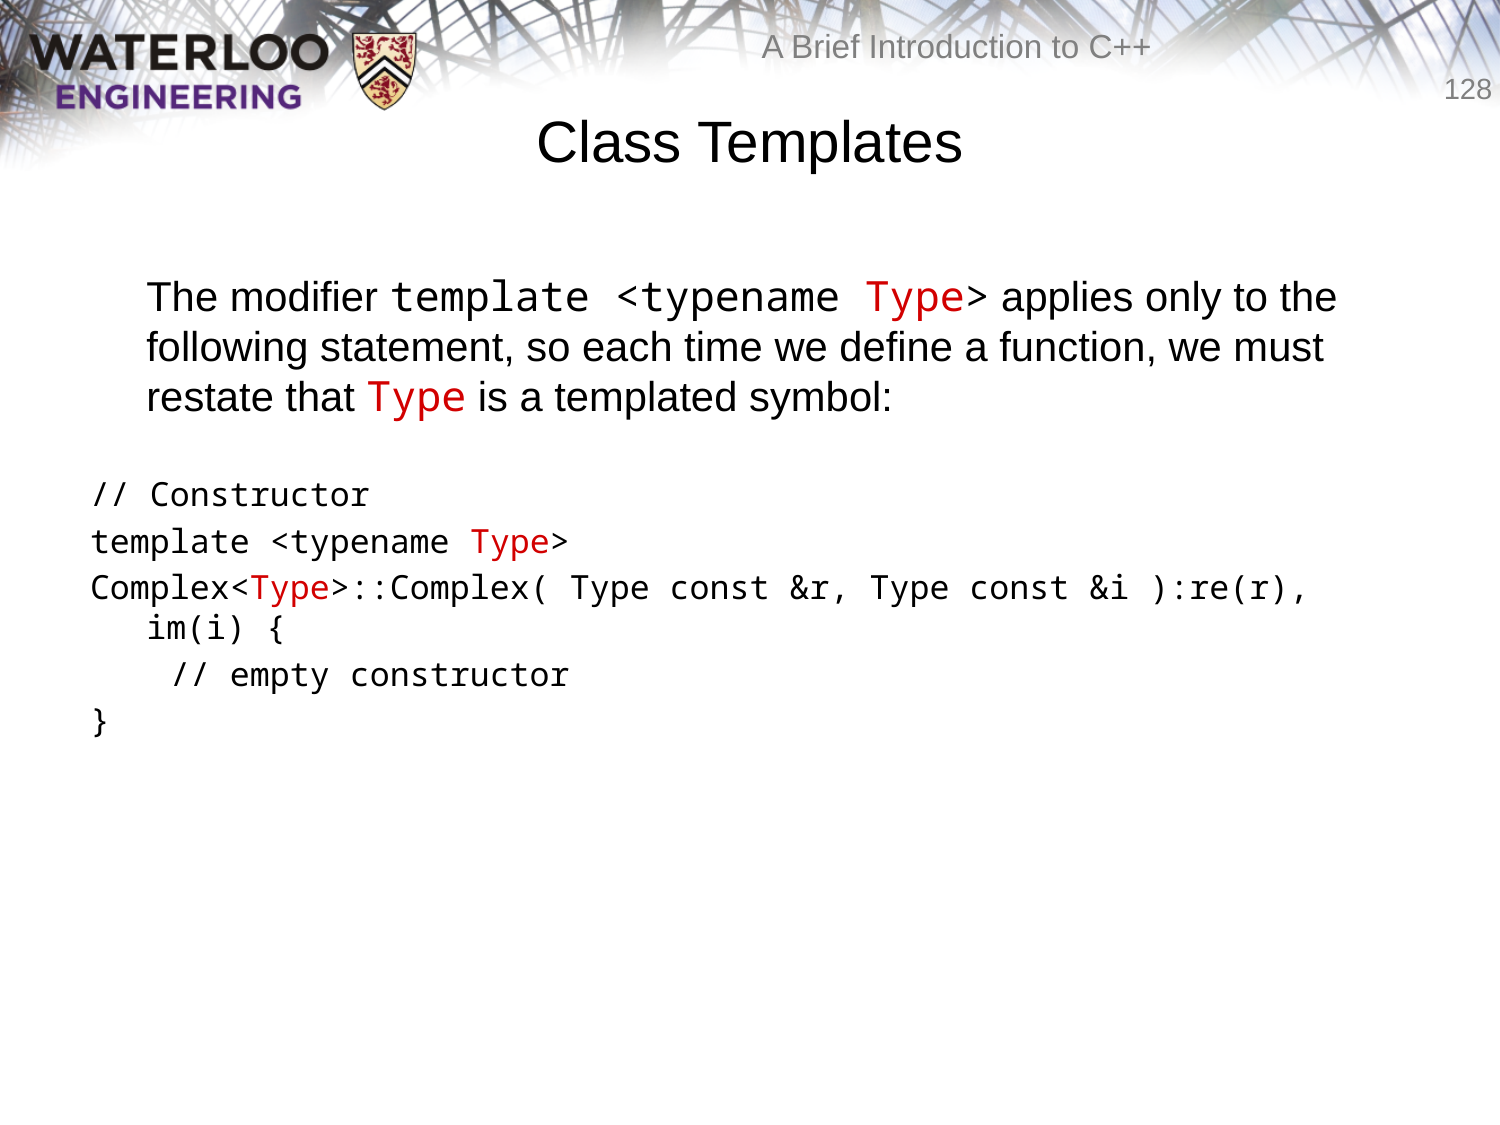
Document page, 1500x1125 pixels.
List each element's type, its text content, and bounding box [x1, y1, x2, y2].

title Class Templates [74, 44, 1426, 233]
picture [0, 0, 1500, 1125]
list The modifier template <typename Type> applies only to the following statement, so each time we define a function, we must restate that Type is a templated symbol: // Constructor template <typename Type> Complex<Type>::Complex( Type const &r, Type const &i ):re(r), im(i) { // empty constructor } [74, 262, 1426, 1006]
